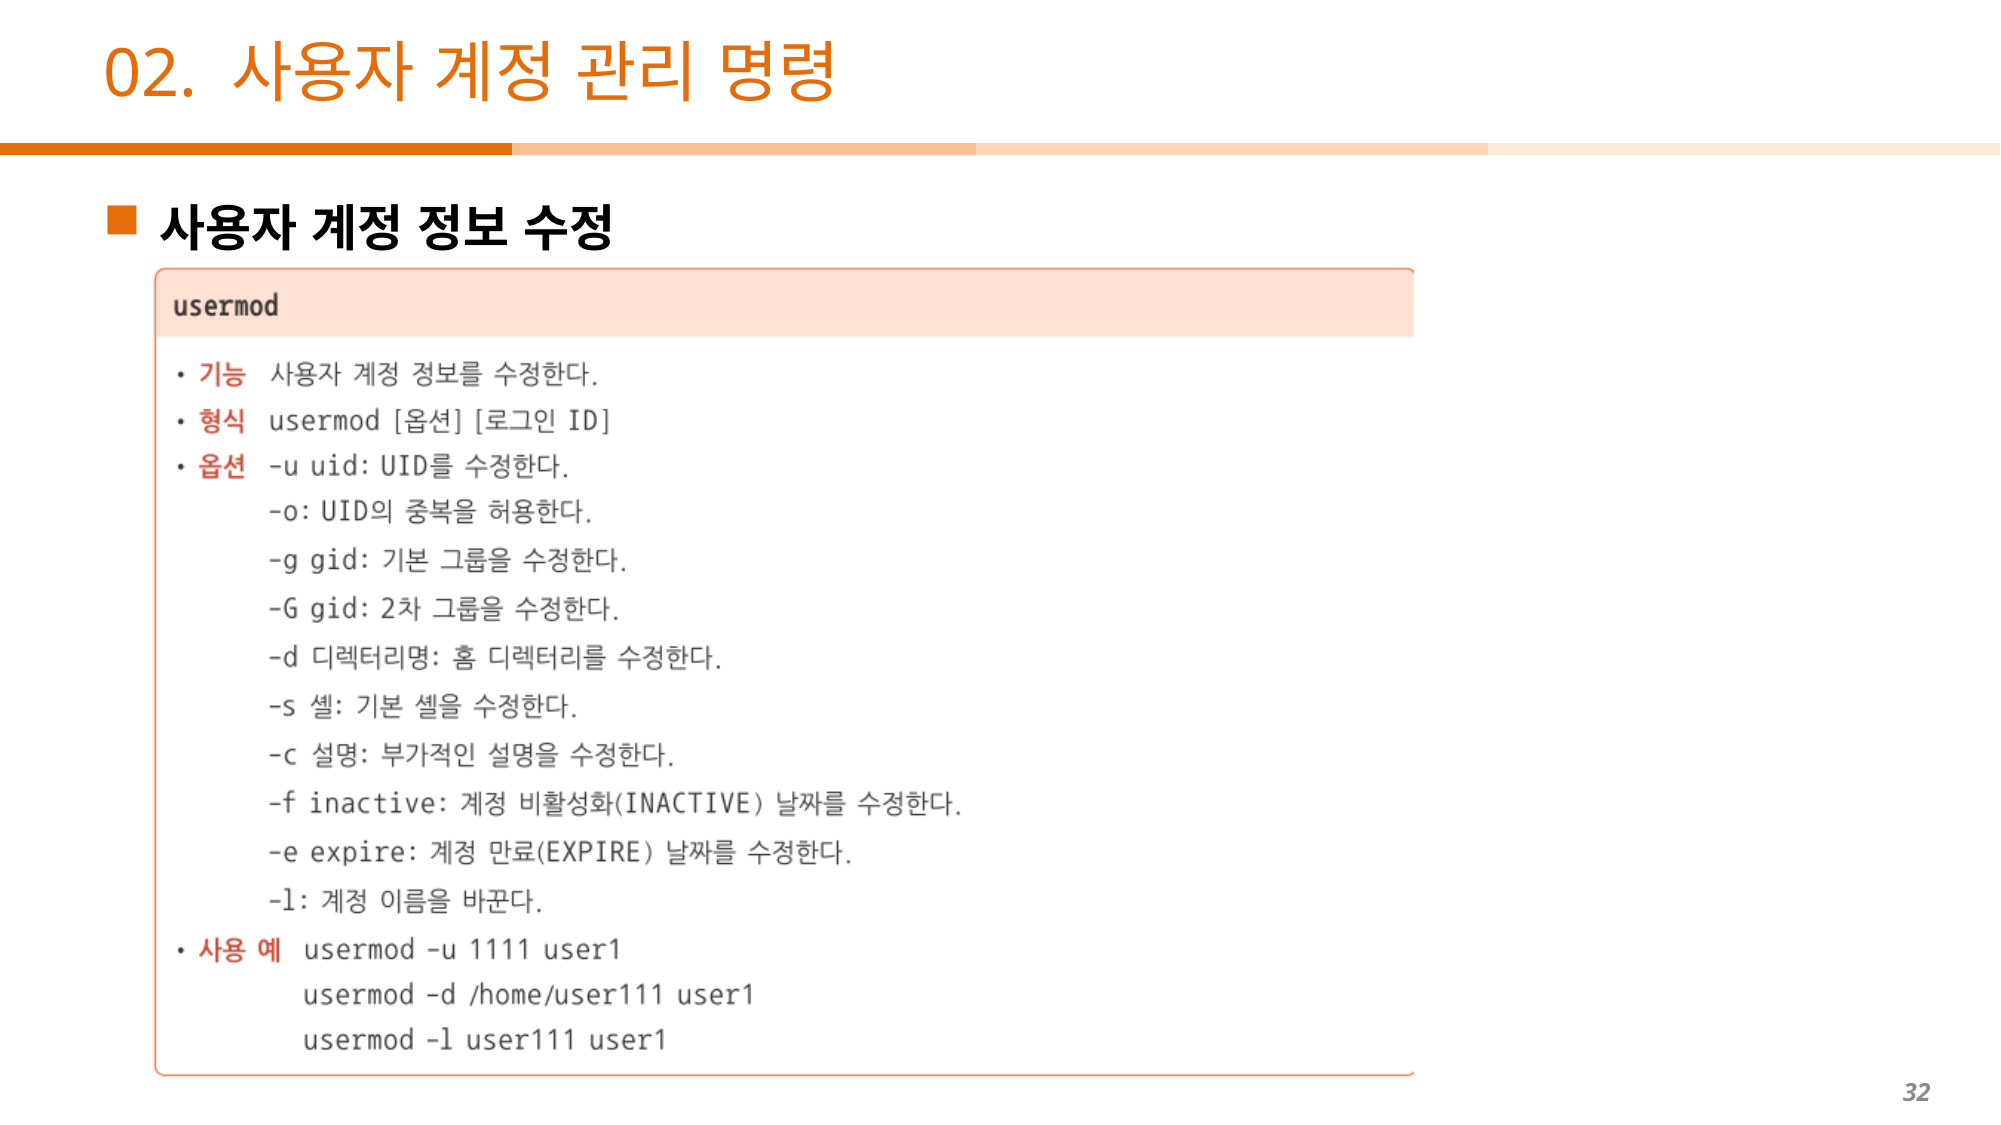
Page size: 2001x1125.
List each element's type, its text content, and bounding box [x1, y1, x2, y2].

title 02. 사용자 계정 관리 명령 [88, 18, 1920, 122]
list 사용자 계정 정보 수정 [88, 176, 1920, 1083]
picture [149, 266, 1414, 1078]
